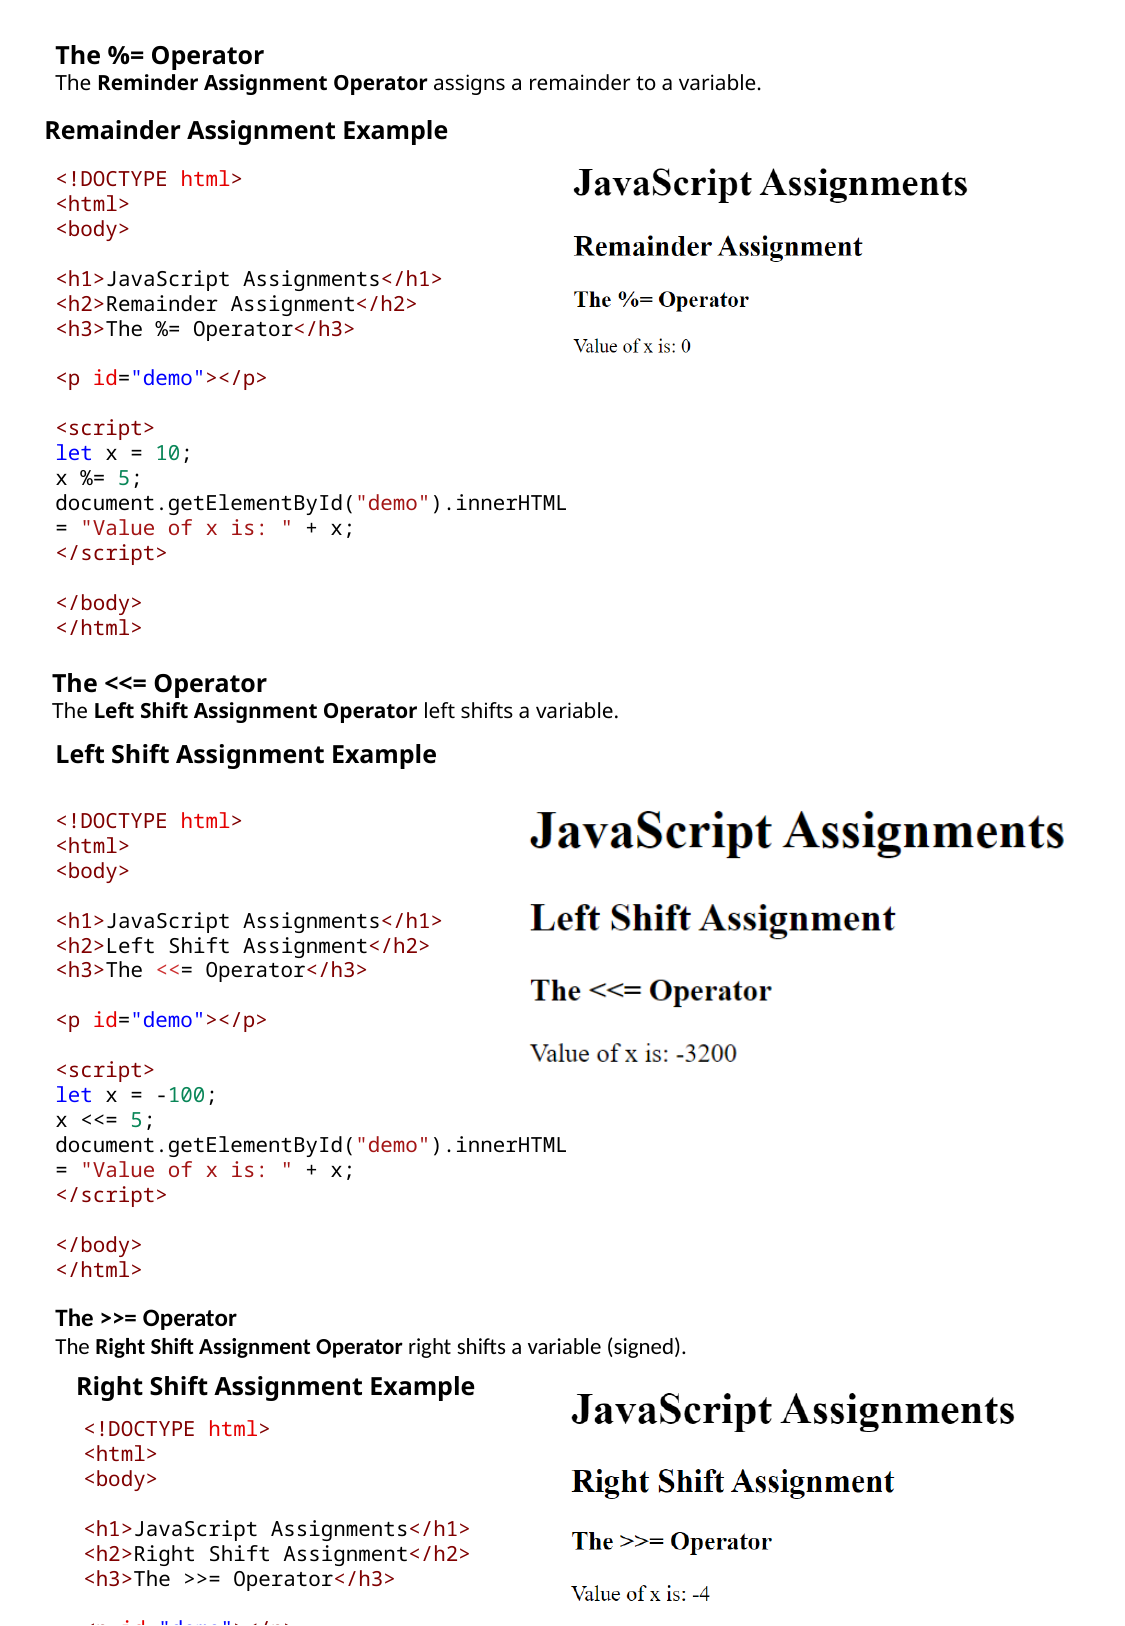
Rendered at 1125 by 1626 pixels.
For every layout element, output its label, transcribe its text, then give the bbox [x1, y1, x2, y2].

text_box Right Shift Assignment Example [61, 1362, 624, 1408]
picture [519, 799, 1102, 1086]
text_box Left Shift Assignment Example [40, 731, 604, 776]
picture [565, 157, 976, 369]
text_box The >>= Operator The Right Shift Assignment Operator right shifts a variable (signed). [40, 1293, 1091, 1367]
text_box The %= Operator The Reminder Assignment Operator assigns a remainder to a variable. [40, 32, 1091, 103]
text_box <!DOCTYPE html> <html> <body> <h1>JavaScript Assignments</h1> <h2>Right Shift Assignment</h2> <h3>The >>= Operator</h3> <p id="demo"></p> <script> let x = -100; x >>= 5; document.getElementById("demo").innerHTML = "Value of x is: " + x; </script> </body> </html> [68, 1408, 632, 1625]
text_box <!DOCTYPE html> <html> <body> <h1>JavaScript Assignments</h1> <h2>Left Shift Assignment</h2> <h3>The <<= Operator</h3> <p id="demo"></p> <script> let x = -100; x <<= 5; document.getElementById("demo").innerHTML = "Value of x is: " + x; </script> </body> </html> [40, 799, 604, 1290]
text_box The <<= Operator The Left Shift Assignment Operator left shifts a variable. [37, 660, 1091, 730]
text_box Remainder Assignment Example [29, 107, 464, 152]
picture [563, 1382, 1028, 1613]
text_box <!DOCTYPE html> <html> <body> <h1>JavaScript Assignments</h1> <h2>Remainder Assignment</h2> <h3>The %= Operator</h3> <p id="demo"></p> <script> let x = 10; x %= 5; document.getElementById("demo").innerHTML = "Value of x is: " + x; </script> </body> </html> [40, 157, 604, 648]
